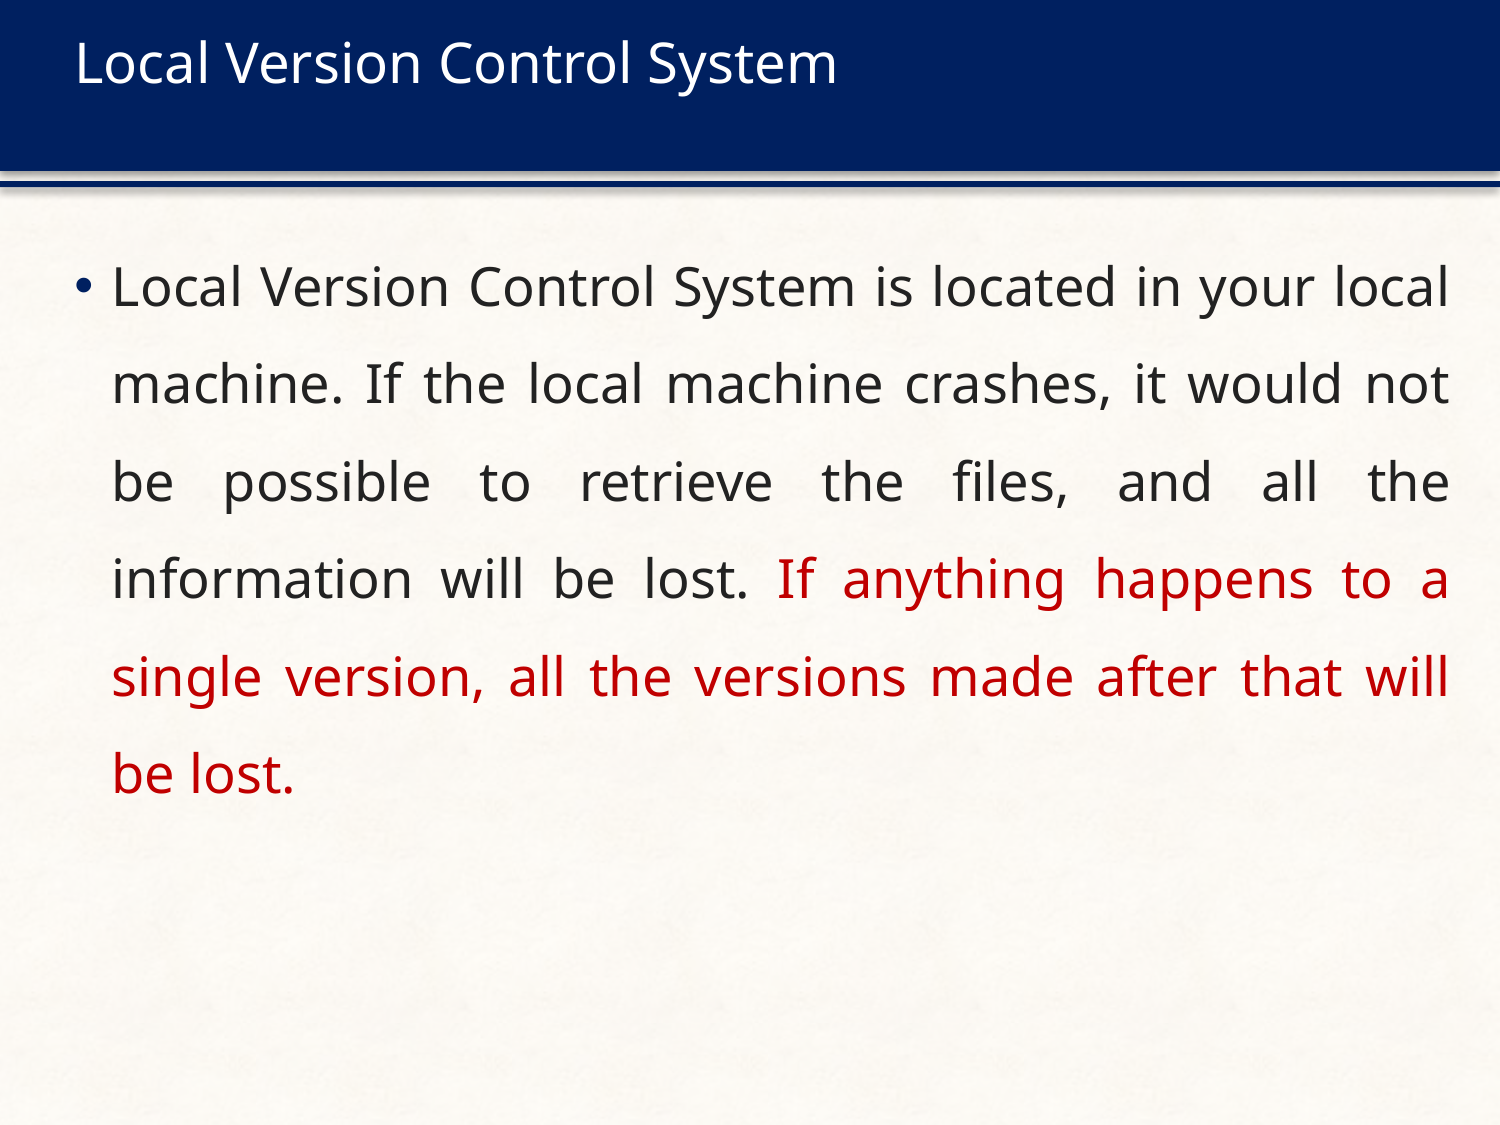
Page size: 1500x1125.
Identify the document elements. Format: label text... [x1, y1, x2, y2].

list Local Version Control System is located in your local machine. If the local machine crashes, it would not be possible to retrieve the files, and all the information will be lost. If anything happens to a single version, all the versions made after that will be lost. [59, 212, 1468, 1099]
title Local Version Control System [59, 26, 1500, 171]
